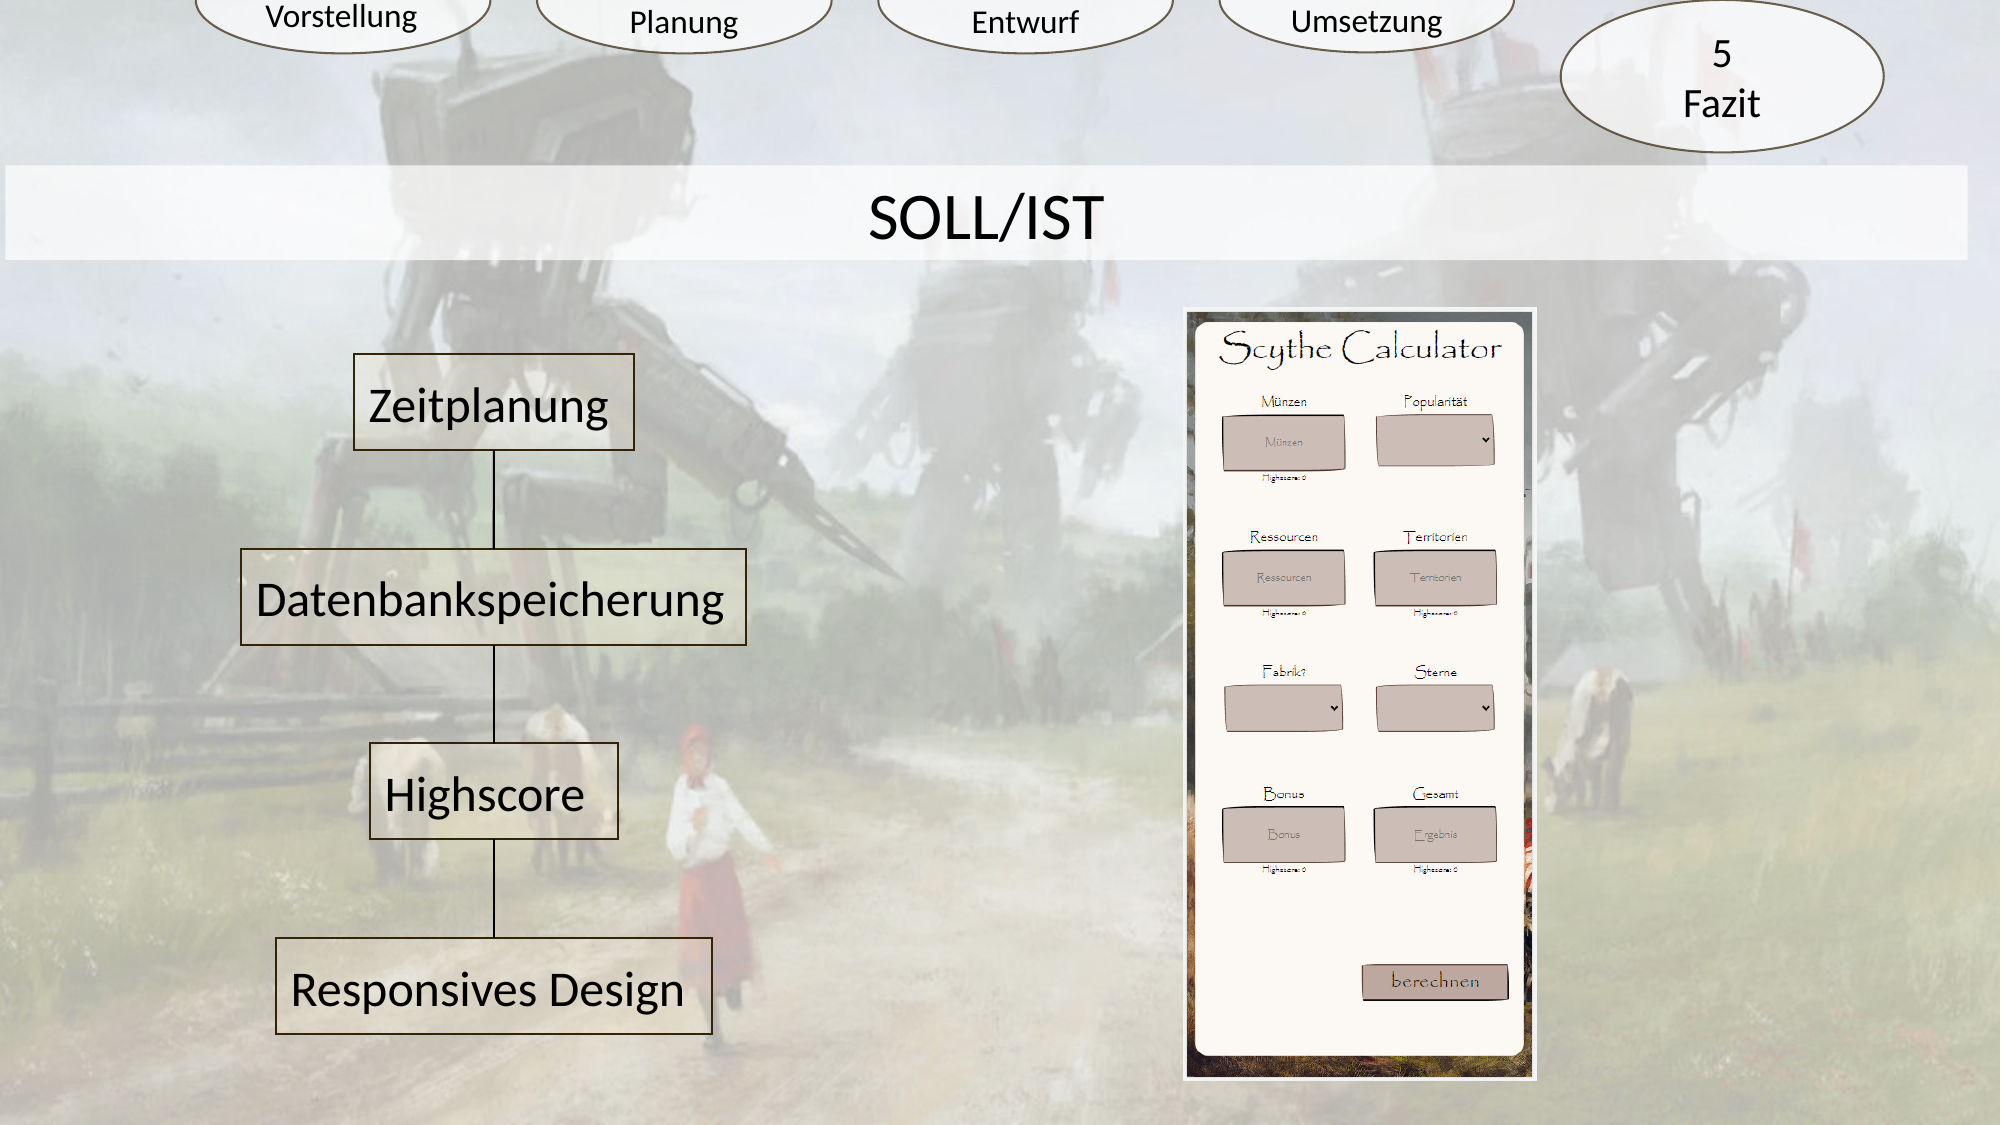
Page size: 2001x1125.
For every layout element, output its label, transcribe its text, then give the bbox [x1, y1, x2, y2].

text_box Zeitplanung [353, 353, 635, 451]
text_box Responsives Design [275, 937, 713, 1035]
text_box SOLL/IST [5, 165, 1968, 261]
text_box 4 Umsetzung [1218, 0, 1516, 54]
text_box Datenbankspeicherung [240, 548, 747, 646]
text_box 5 Fazit [1559, 0, 1885, 154]
text_box 2 Planung [535, 0, 833, 55]
text_box Highscore [369, 742, 619, 840]
picture [1183, 307, 1537, 1081]
text_box 3 Entwurf [877, 0, 1174, 55]
text_box 1 Vorstellung [194, 0, 492, 55]
